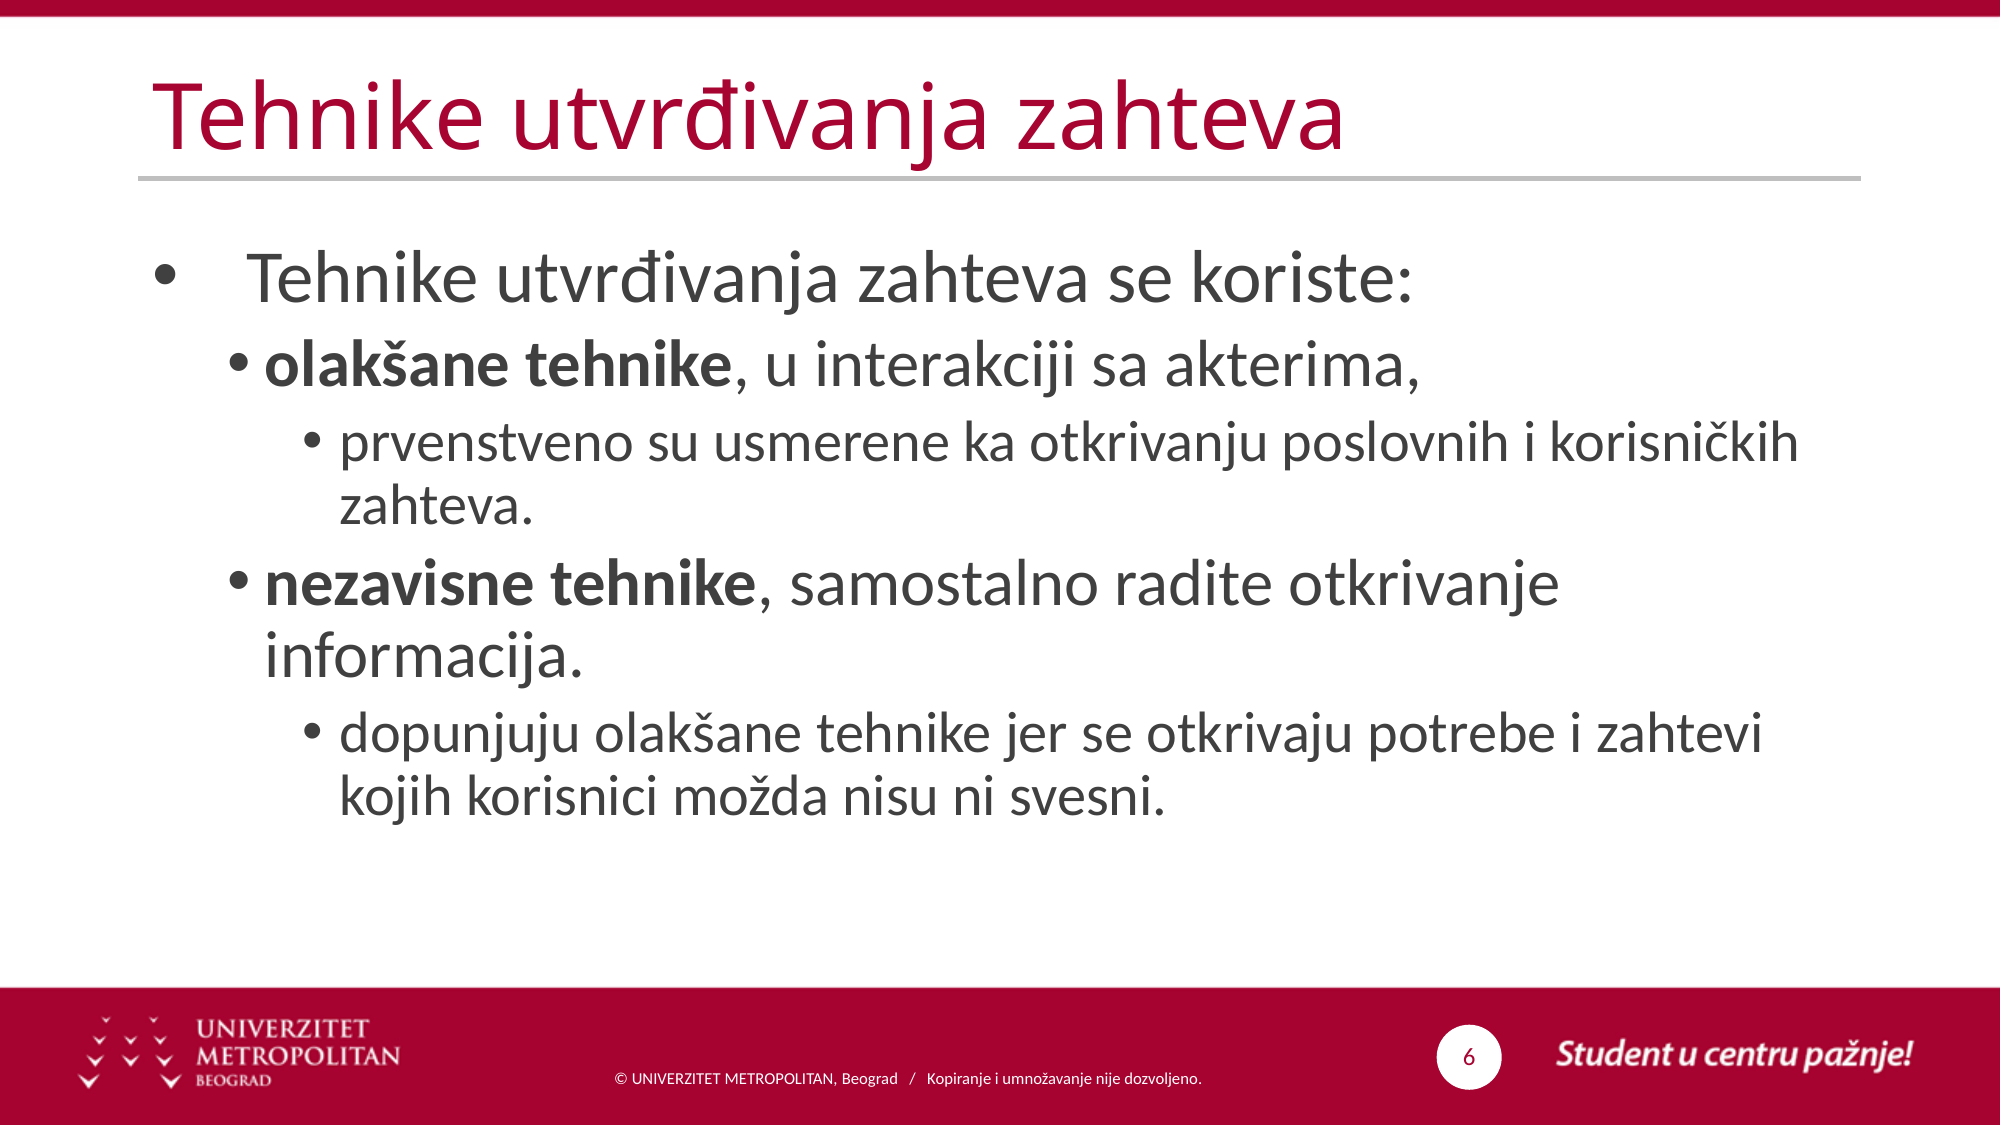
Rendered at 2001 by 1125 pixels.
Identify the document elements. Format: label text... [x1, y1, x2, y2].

title Tehnike utvrđivanja zahteva [137, 63, 1863, 202]
picture [0, 0, 2000, 1125]
list Tehnike utvrđivanja zahteva se koriste: olakšane tehnike, u interakciji sa akterima, prvenstveno su usmerene ka otkrivanju poslovnih i korisničkih zahteva. nezavisne tehnike, samostalno radite otkrivanje informacija. dopunjuju olakšane tehnike jer se otkrivaju potrebe i zahtevi kojih korisnici možda nisu ni svesni. [137, 230, 1863, 944]
